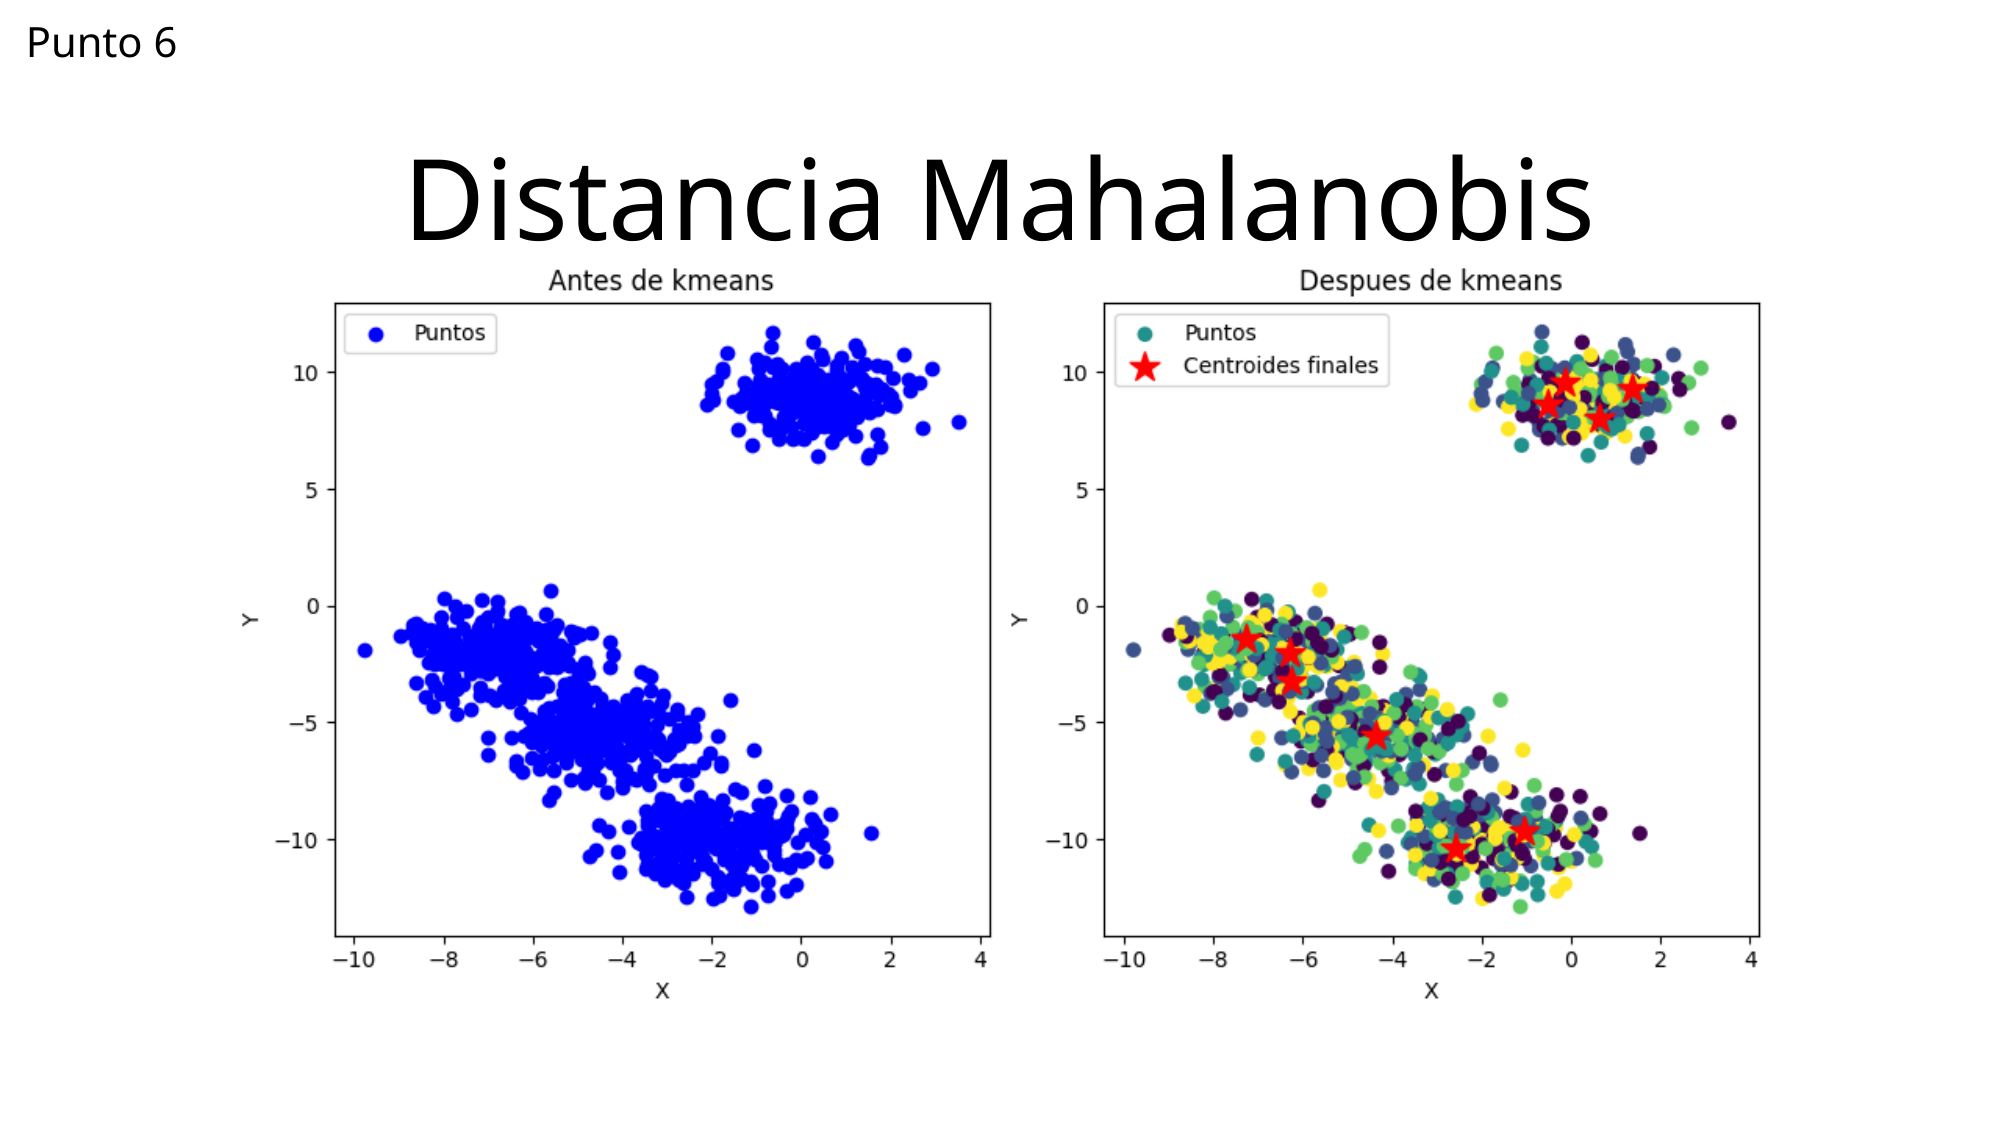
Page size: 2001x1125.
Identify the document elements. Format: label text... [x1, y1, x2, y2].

text_box Distancia Mahalanobis [364, 120, 1636, 253]
picture [227, 253, 1773, 1019]
text_box Punto 6 [0, 7, 204, 73]
